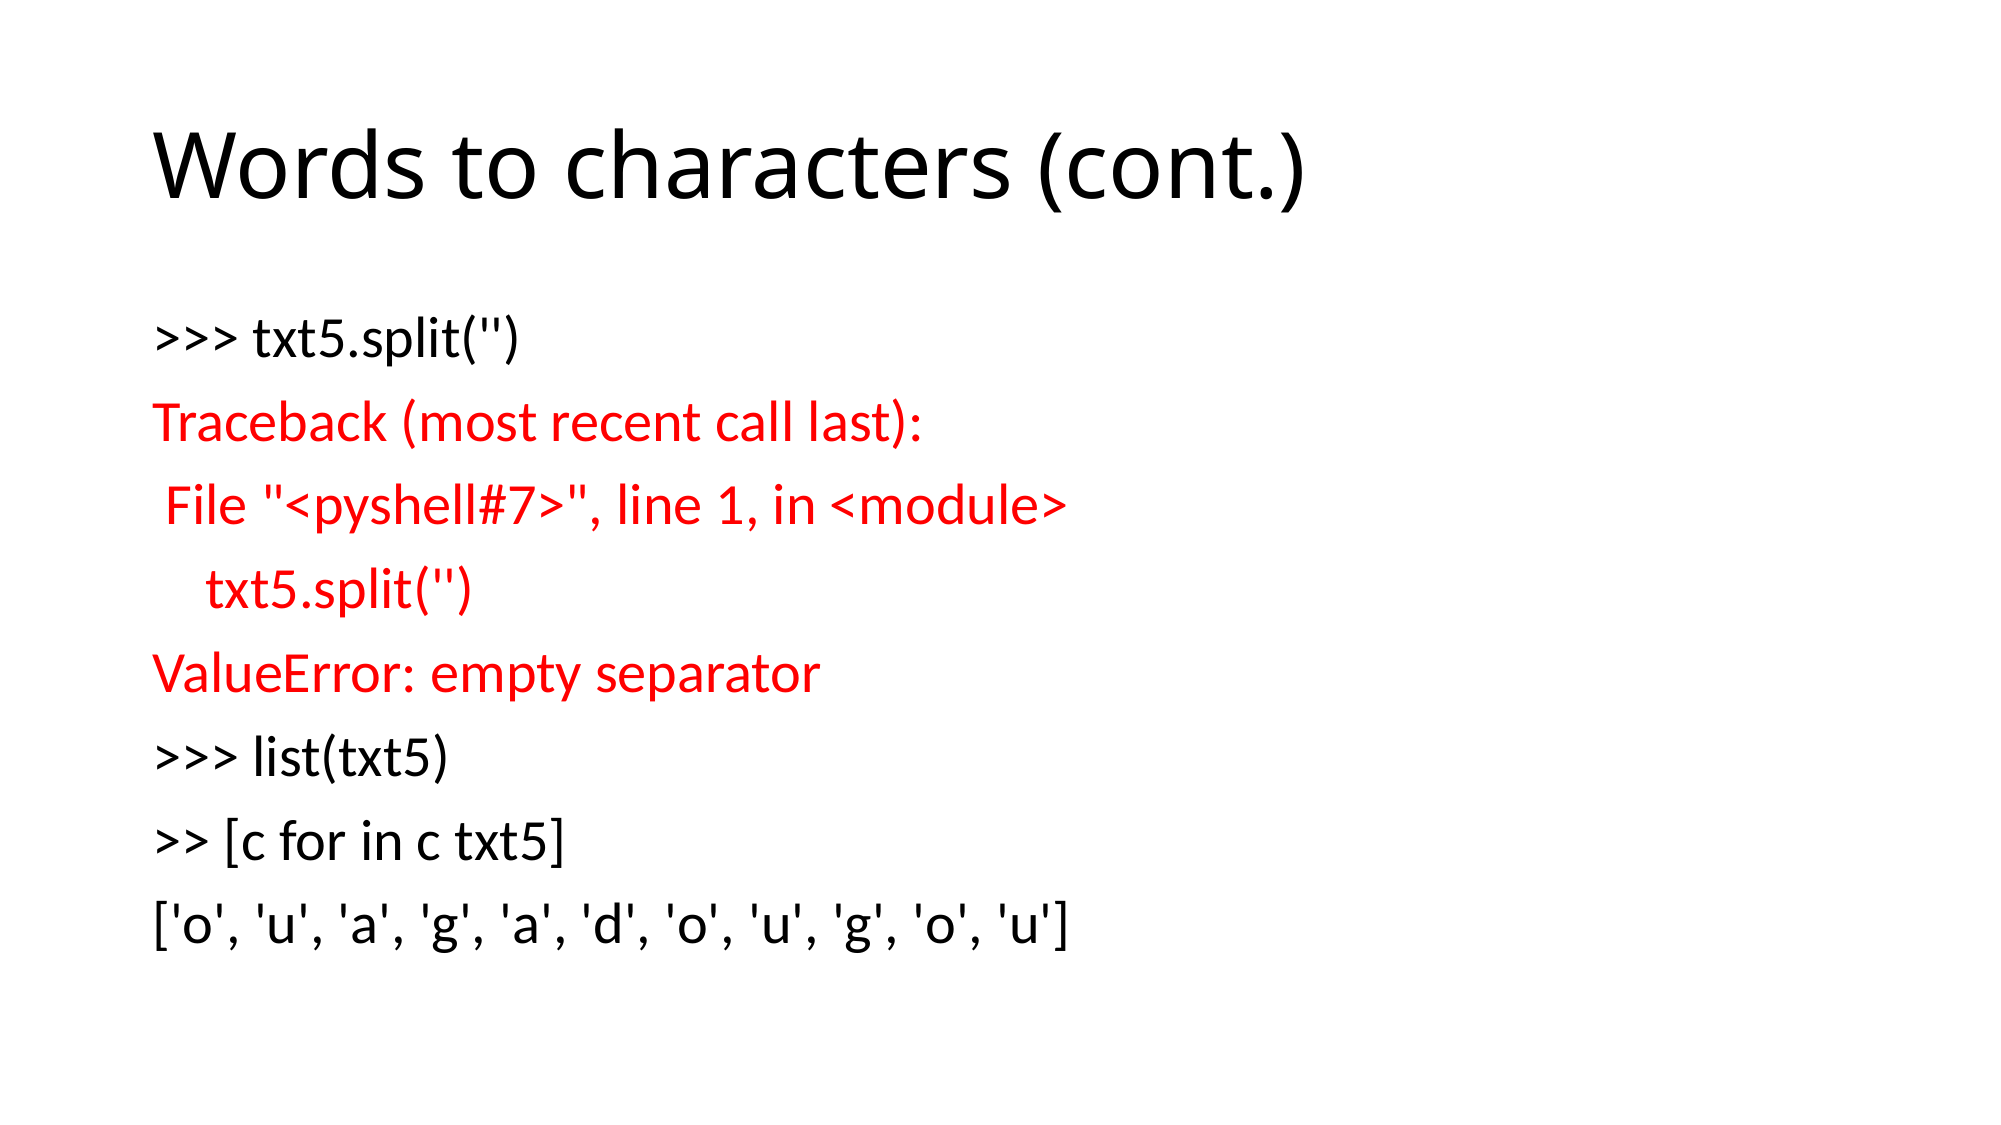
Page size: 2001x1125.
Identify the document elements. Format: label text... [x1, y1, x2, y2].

title Words to characters (cont.) [137, 59, 1863, 278]
list >>> txt5.split('') Traceback (most recent call last): File "<pyshell#7>", line 1, in <module> txt5.split('') ValueError: empty separator >>> list(txt5) >> [c for in c txt5] ['o', 'u', 'a', 'g', 'a', 'd', 'o', 'u', 'g', 'o', 'u'] [137, 299, 1863, 1014]
